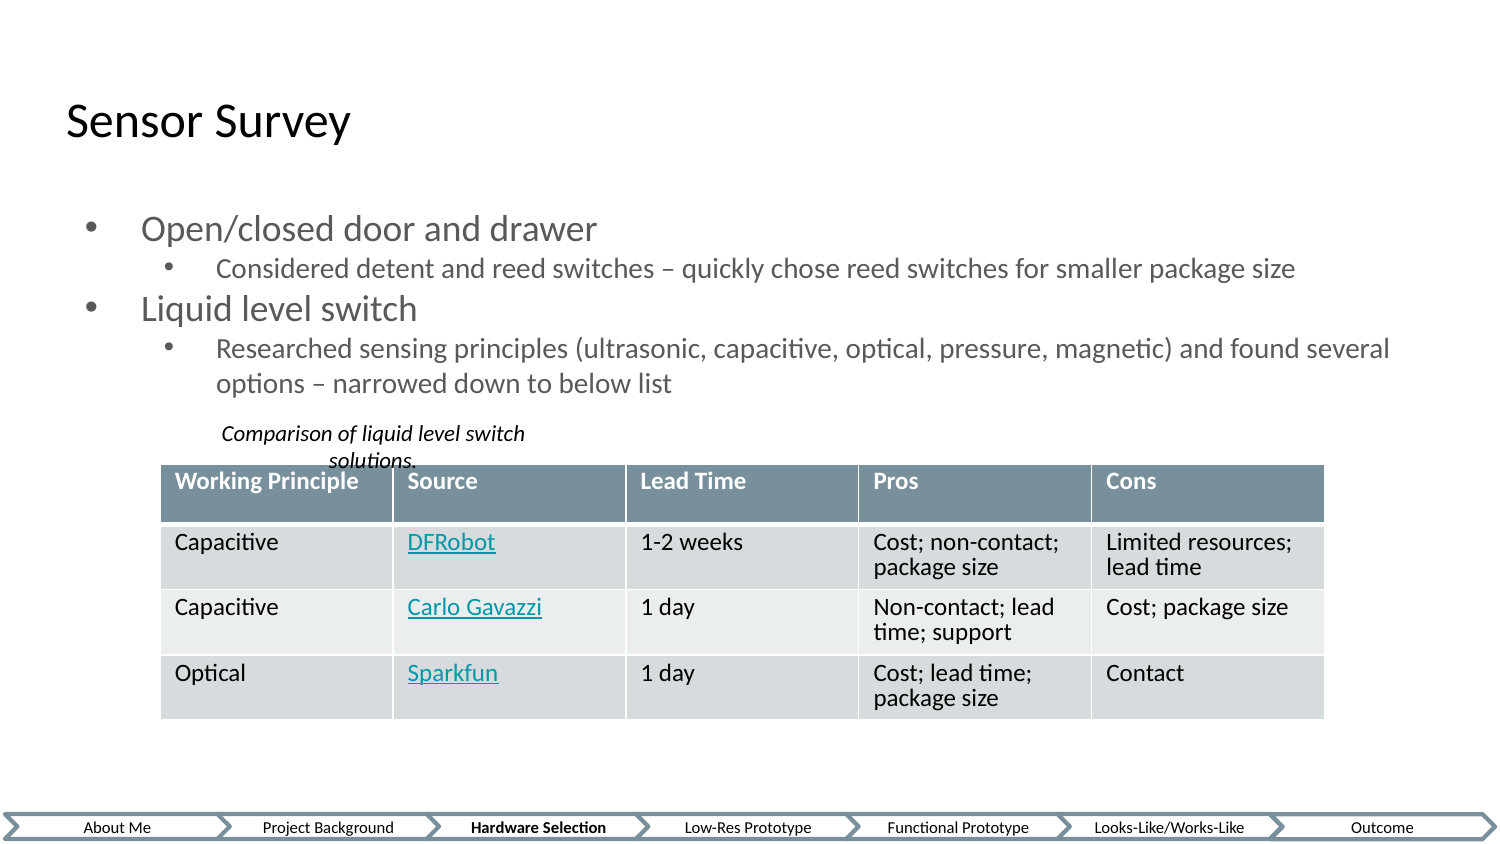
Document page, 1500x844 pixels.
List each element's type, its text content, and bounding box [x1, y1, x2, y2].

table_cell Optical [161, 656, 392, 719]
table_cell Capacitive [161, 527, 392, 589]
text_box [4, 813, 1496, 840]
table_cell Carlo Gavazzi [394, 590, 625, 654]
table_cell Non-contact; lead time; support [859, 590, 1091, 654]
table_cell Contact [1092, 656, 1324, 719]
table_header Working Principle [161, 466, 392, 522]
table_cell Cost; lead time; package size [859, 656, 1091, 719]
table_cell Cost; package size [1092, 590, 1324, 654]
title Sensor Survey [51, 72, 1449, 167]
table_cell 1-2 weeks [627, 527, 858, 589]
table_header Pros [859, 465, 1091, 522]
table_cell Capacitive [161, 590, 392, 654]
list Open/closed door and drawer Considered detent and reed switches – quickly chose reed switches for smaller package size Liquid level switch Researched sensing principles (ultrasonic, capacitive, optical, pressure, magnetic) and found several options – narrowed down to below list [51, 189, 1449, 750]
table_cell 1 day [627, 656, 858, 719]
table_cell Cost; non-contact; package size [859, 527, 1091, 589]
table_header Lead Time [627, 465, 858, 522]
text_box Comparison of liquid level switch solutions. [158, 426, 589, 466]
table_cell 1 day [627, 590, 858, 654]
table_header Source [394, 465, 625, 522]
table_cell Limited resources; lead time [1092, 527, 1324, 589]
table_header Cons [1092, 465, 1324, 522]
table_cell Sparkfun [394, 656, 625, 719]
table_cell DFRobot [394, 527, 625, 589]
